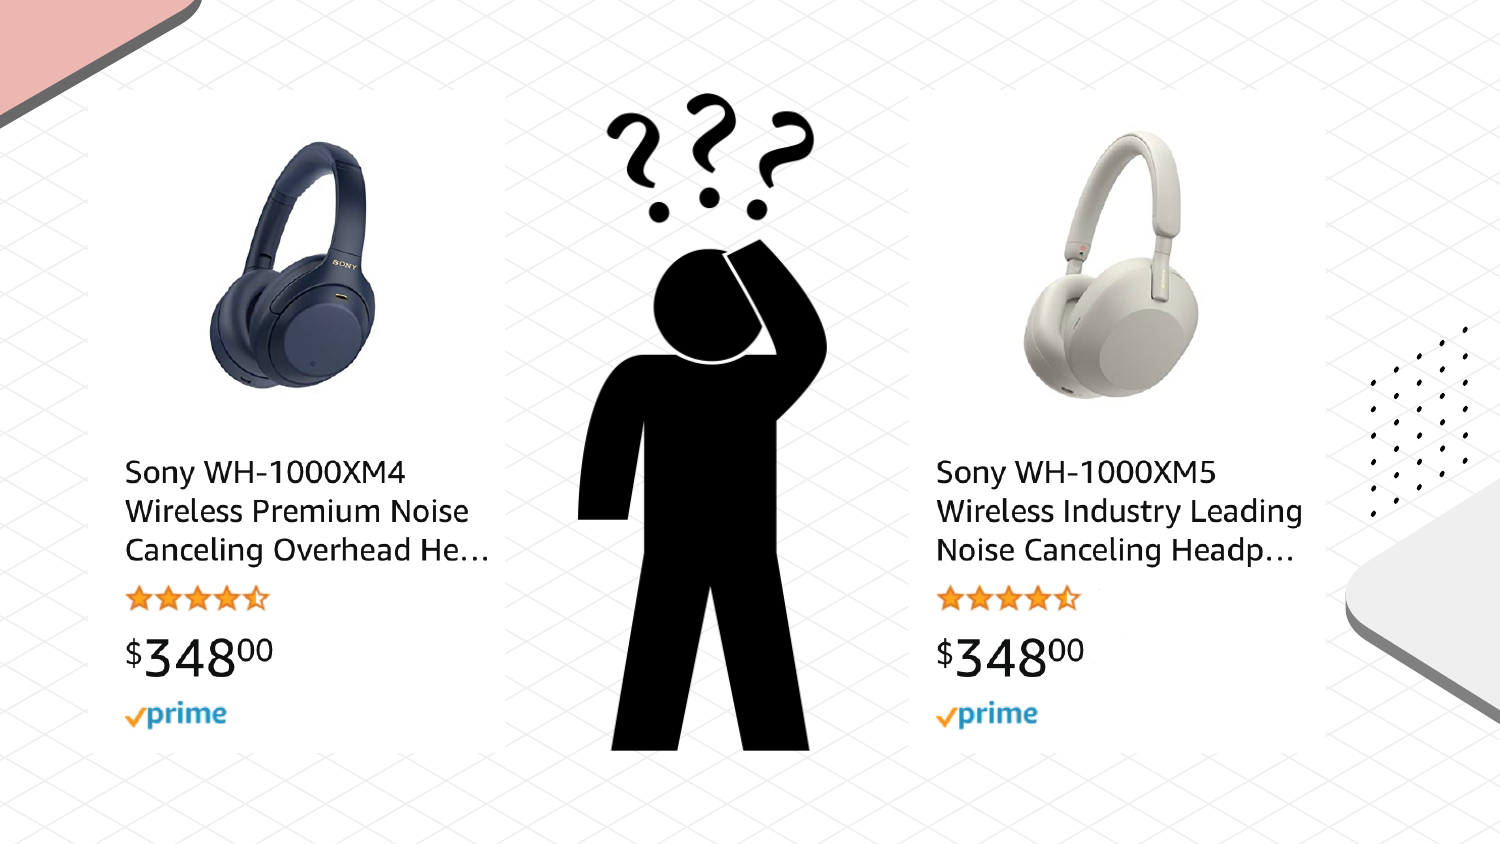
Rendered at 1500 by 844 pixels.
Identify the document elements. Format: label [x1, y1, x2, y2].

picture [908, 90, 1326, 754]
picture [578, 91, 836, 753]
picture [87, 90, 506, 754]
